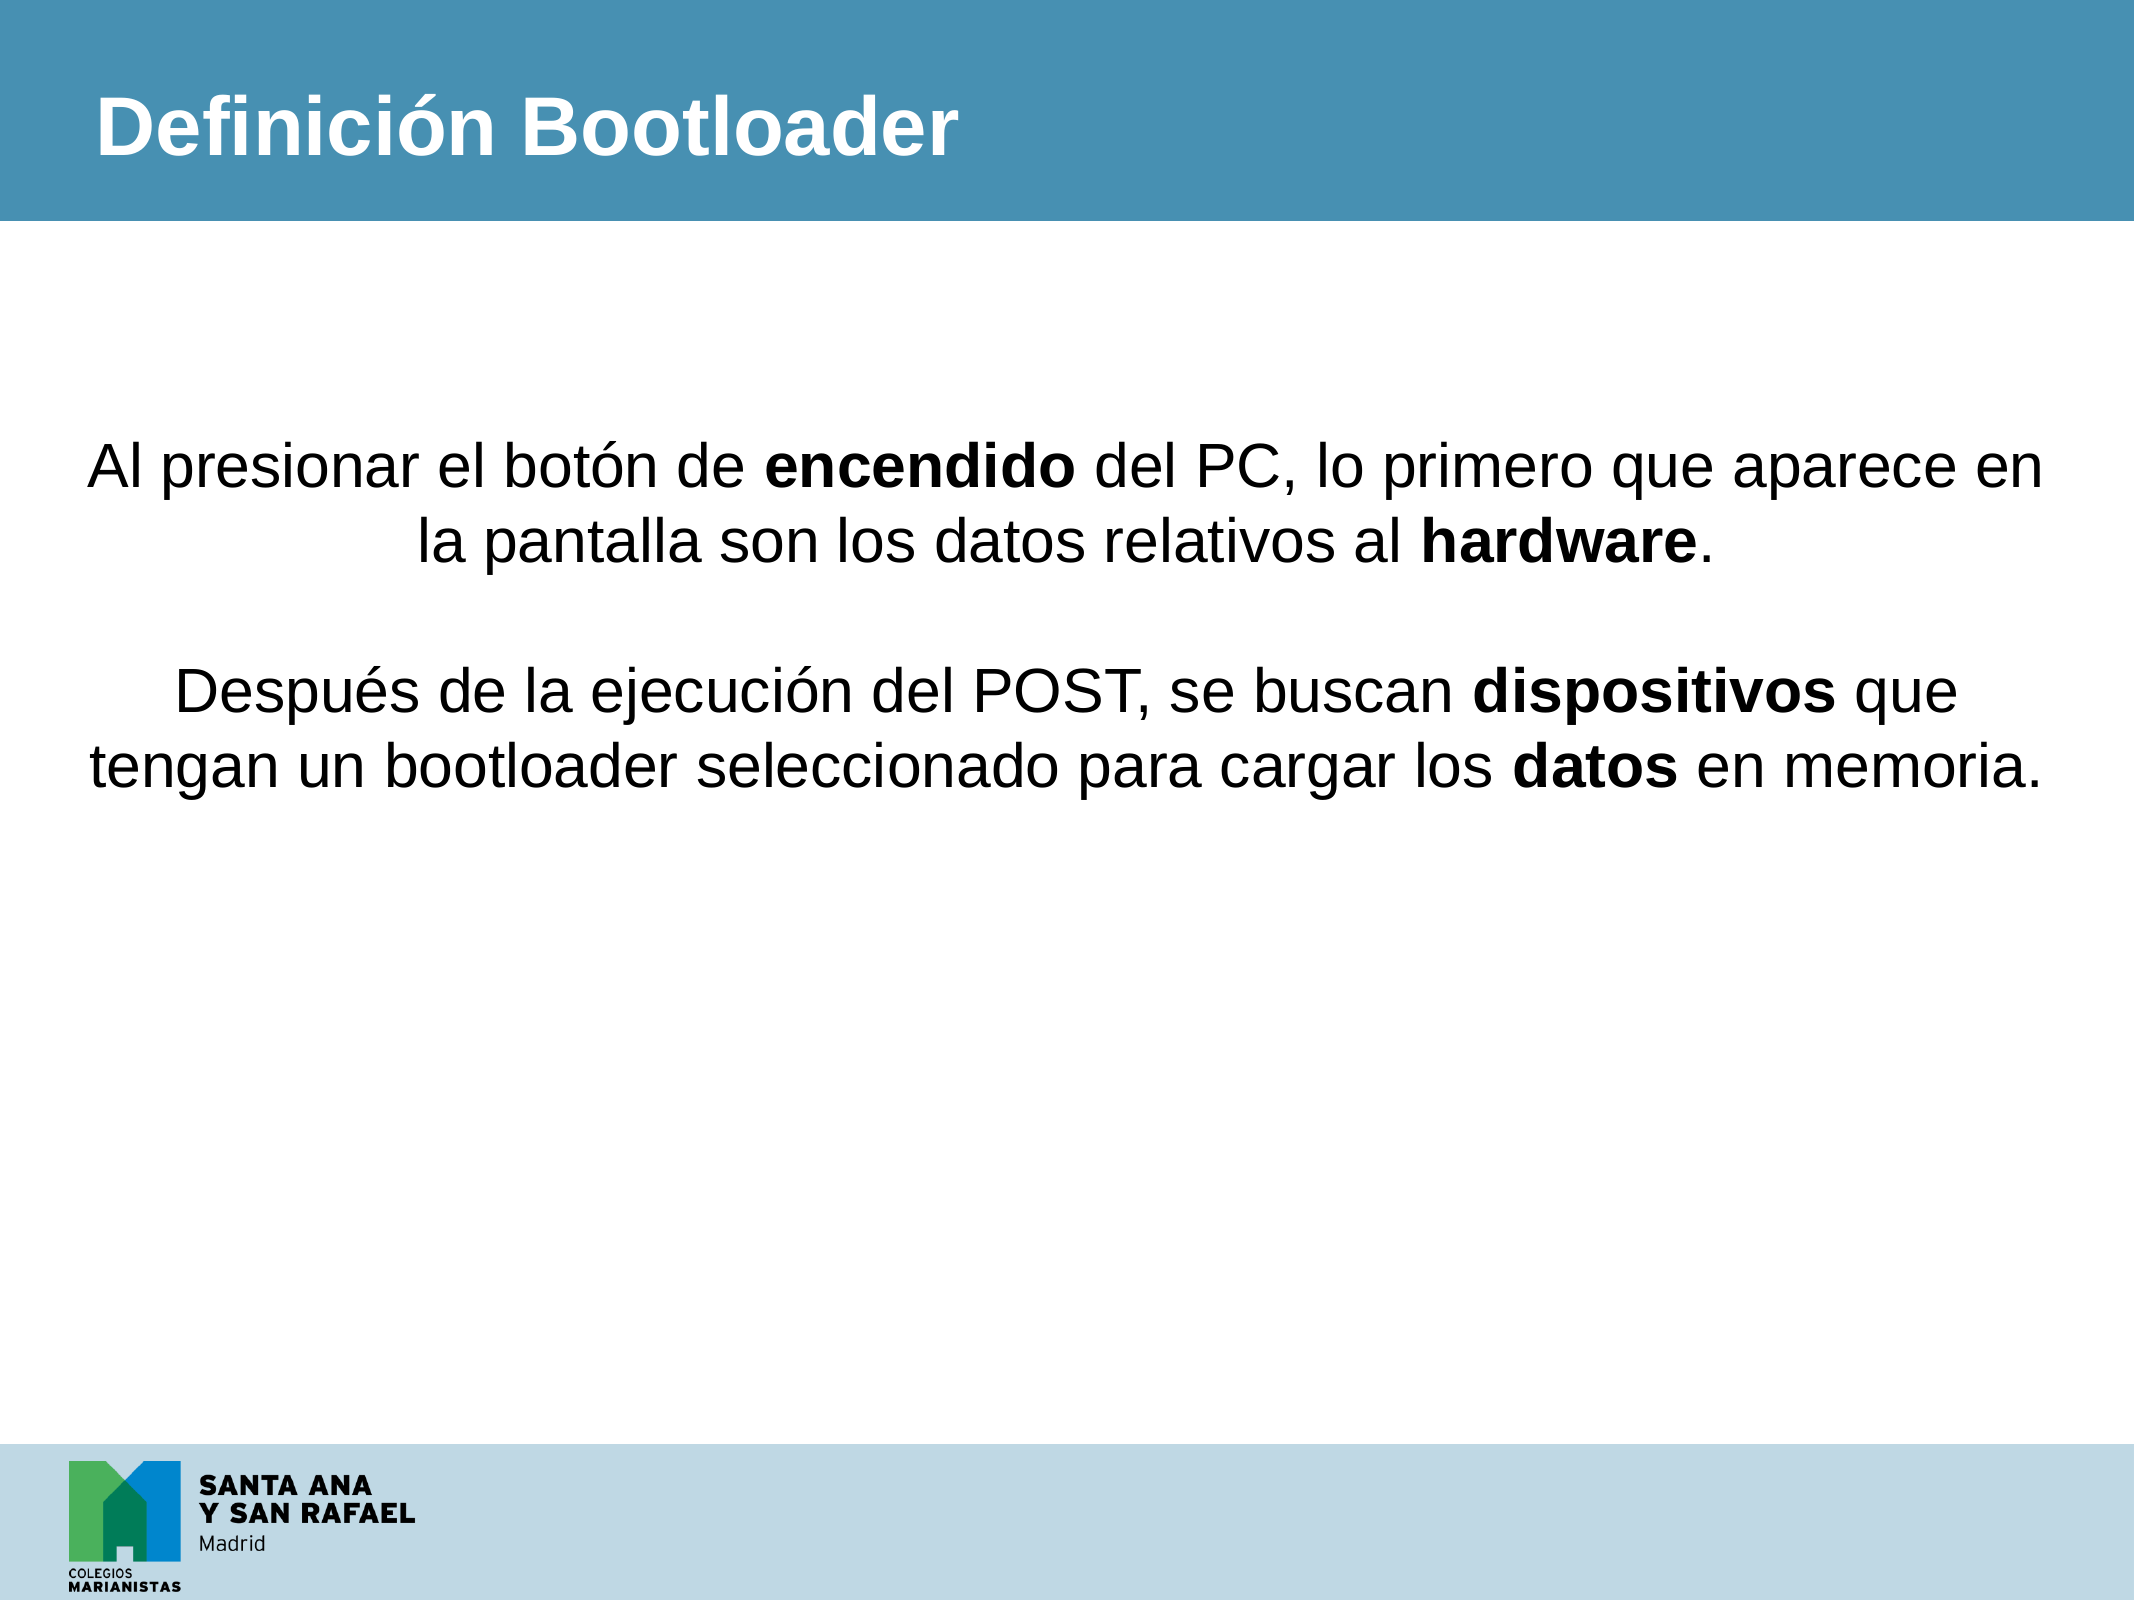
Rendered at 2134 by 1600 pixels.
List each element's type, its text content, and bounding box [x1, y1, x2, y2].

title Definición Bootloader [95, 46, 1429, 173]
text_box [0, 1444, 2134, 1600]
picture [68, 1460, 416, 1592]
text_box [0, 0, 2134, 221]
text_box Al presionar el botón de encendido del PC, lo primero que aparece en la pantalla son los datos relativos al hardware. Después de la ejecución del POST, se buscan dispositivos que tengan un bootloader seleccionado para cargar los datos en memoria. [63, 367, 2070, 1233]
